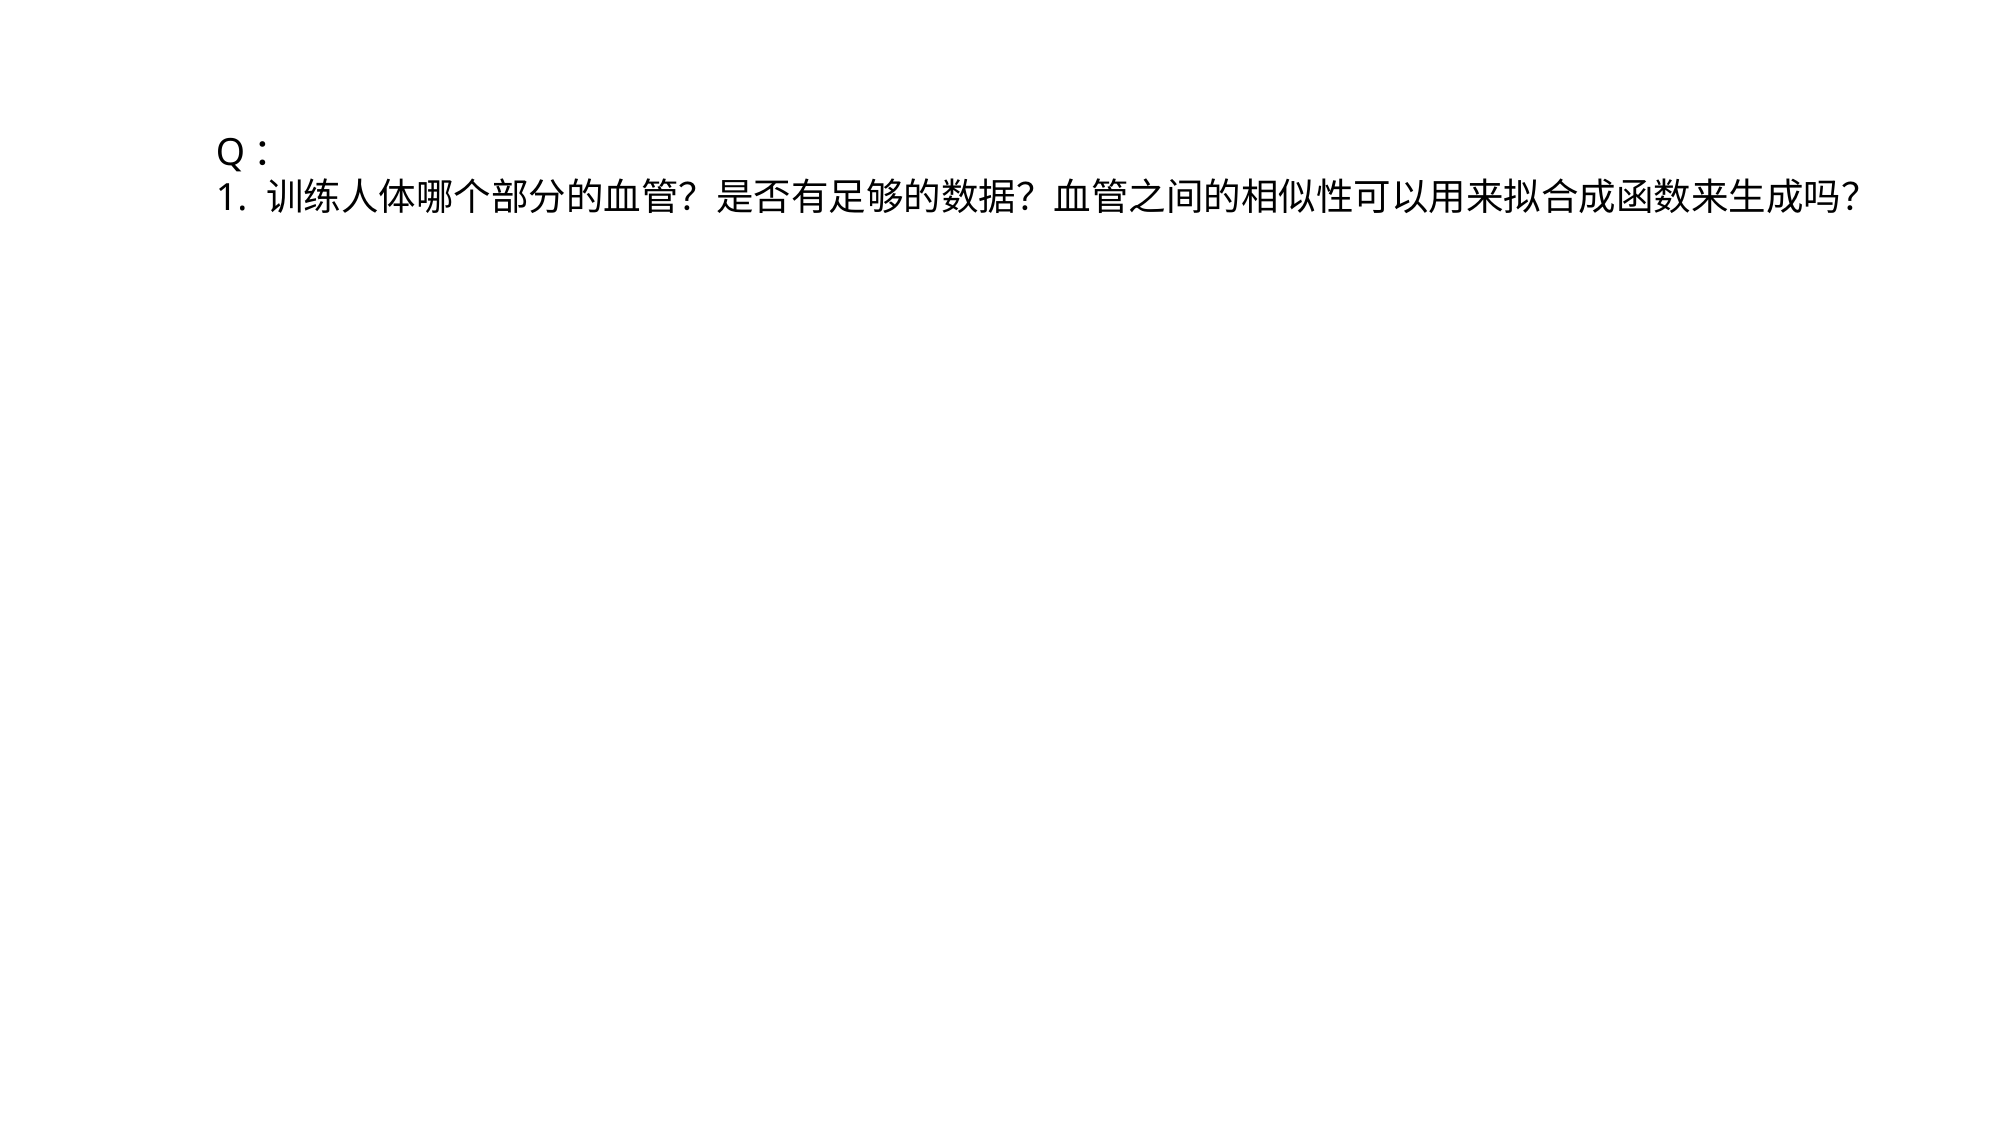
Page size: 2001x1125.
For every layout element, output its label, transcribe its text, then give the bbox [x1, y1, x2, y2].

text_box Q： 1. 训练人体哪个部分的血管？是否有足够的数据？血管之间的相似性可以用来拟合成函数来生成吗？ [201, 120, 1894, 361]
